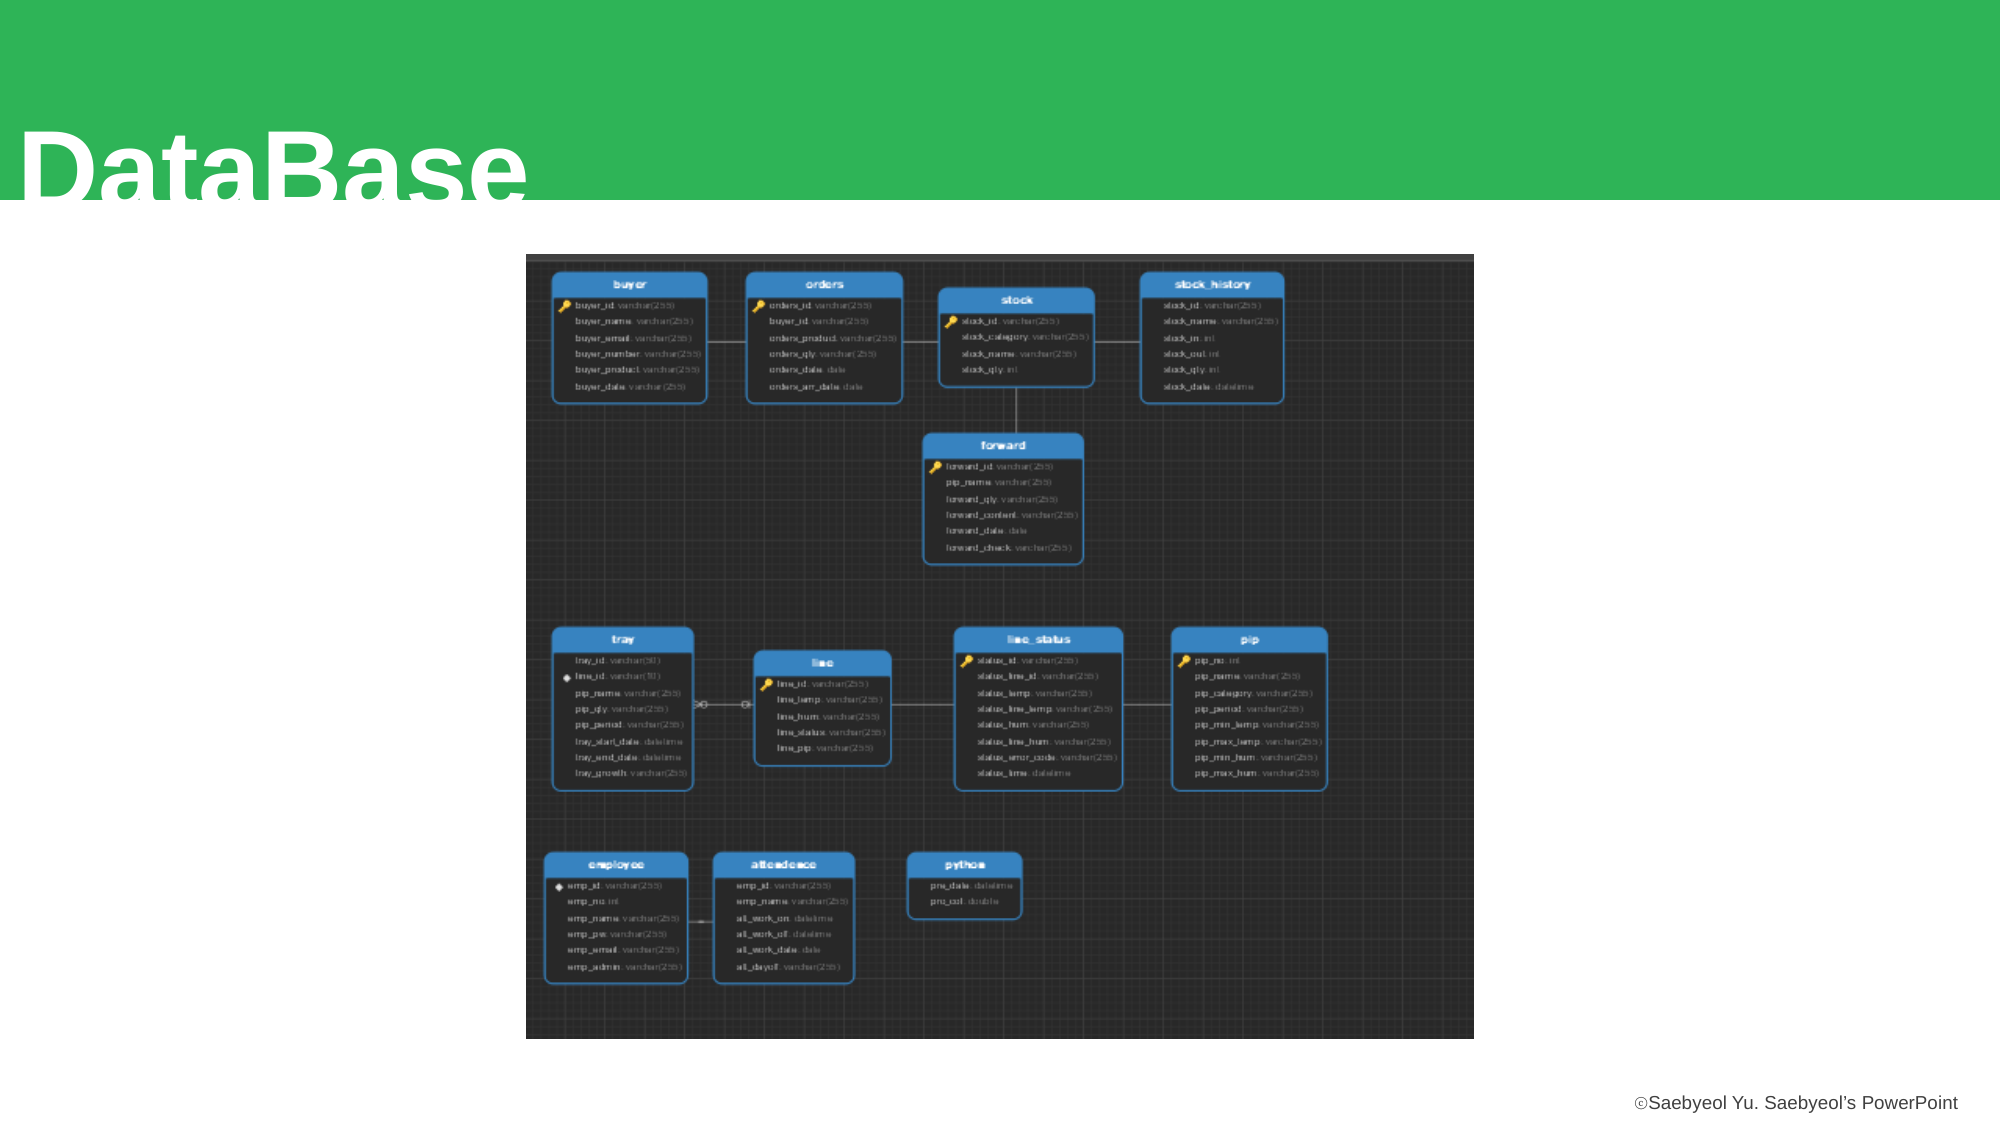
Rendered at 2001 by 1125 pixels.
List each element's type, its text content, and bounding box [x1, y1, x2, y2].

picture [526, 254, 1474, 1039]
text_box [0, 0, 2000, 201]
text_box DataBase [2, 89, 545, 240]
